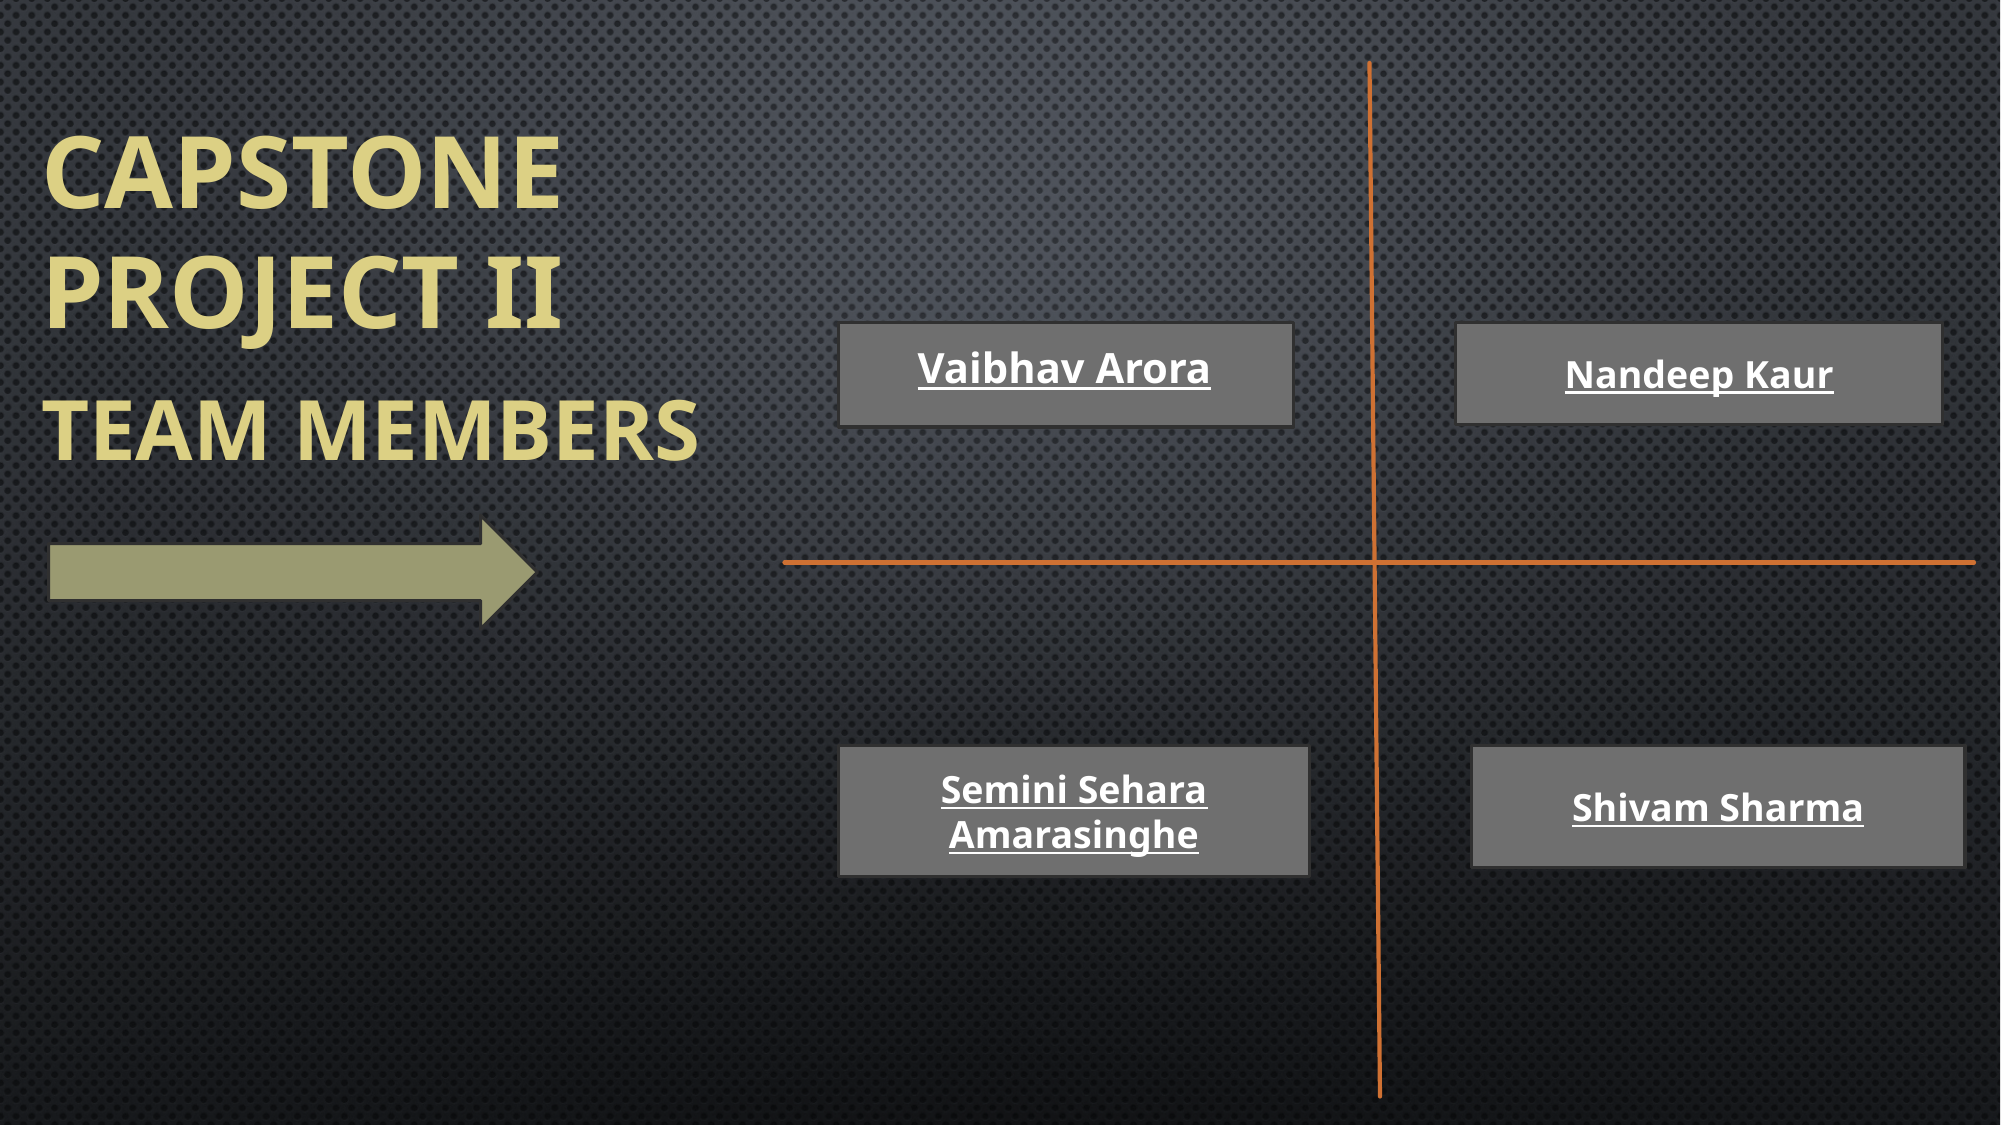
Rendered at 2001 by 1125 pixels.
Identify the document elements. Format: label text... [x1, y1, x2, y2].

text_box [1369, 62, 1381, 562]
text_box Vaibhav Arora [838, 334, 1291, 400]
text_box Nandeep Kaur [1454, 321, 1944, 426]
list Capstone Project II Team Members [25, 23, 760, 563]
text_box Semini Sehara Amarasinghe [837, 744, 1311, 878]
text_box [1369, 563, 1381, 1097]
text_box Shivam Sharma [1470, 744, 1967, 869]
text_box [47, 513, 539, 631]
text_box [837, 321, 1295, 429]
